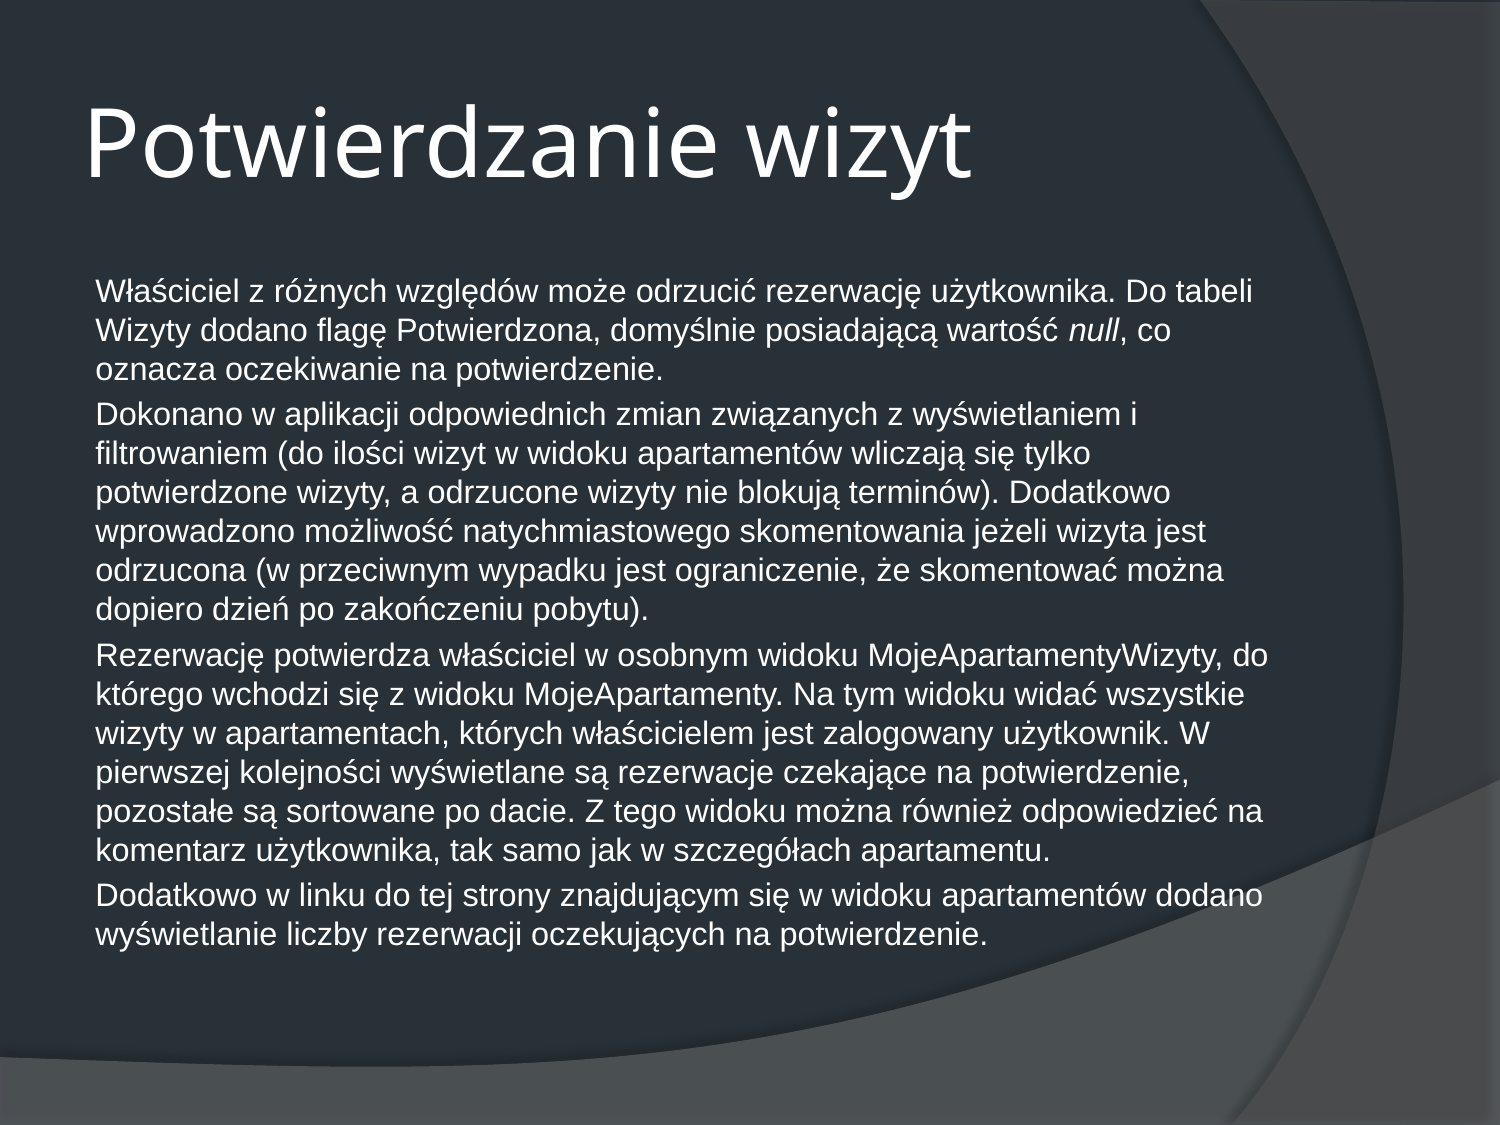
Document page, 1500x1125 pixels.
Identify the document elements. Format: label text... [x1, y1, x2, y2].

list Właściciel z różnych względów może odrzucić rezerwację użytkownika. Do tabeli Wizyty dodano flagę Potwierdzona, domyślnie posiadającą wartość null, co oznacza oczekiwanie na potwierdzenie. Dokonano w aplikacji odpowiednich zmian związanych z wyświetlaniem i filtrowaniem (do ilości wizyt w widoku apartamentów wliczają się tylko potwierdzone wizyty, a odrzucone wizyty nie blokują terminów). Dodatkowo wprowadzono możliwość natychmiastowego skomentowania jeżeli wizyta jest odrzucona (w przeciwnym wypadku jest ograniczenie, że skomentować można dopiero dzień po zakończeniu pobytu). Rezerwację potwierdza właściciel w osobnym widoku MojeApartamentyWizyty, do którego wchodzi się z widoku MojeApartamenty. Na tym widoku widać wszystkie wizyty w apartamentach, których właścicielem jest zalogowany użytkownik. W pierwszej kolejności wyświetlane są rezerwacje czekające na potwierdzenie, pozostałe są sortowane po dacie. Z tego widoku można również odpowiedzieć na komentarz użytkownika, tak samo jak w szczegółach apartamentu. Dodatkowo w linku do tej strony znajdującym się w widoku apartamentów dodano wyświetlanie liczby rezerwacji oczekujących na potwierdzenie. [75, 262, 1300, 1005]
title Potwierdzanie wizyt [75, 45, 1300, 233]
